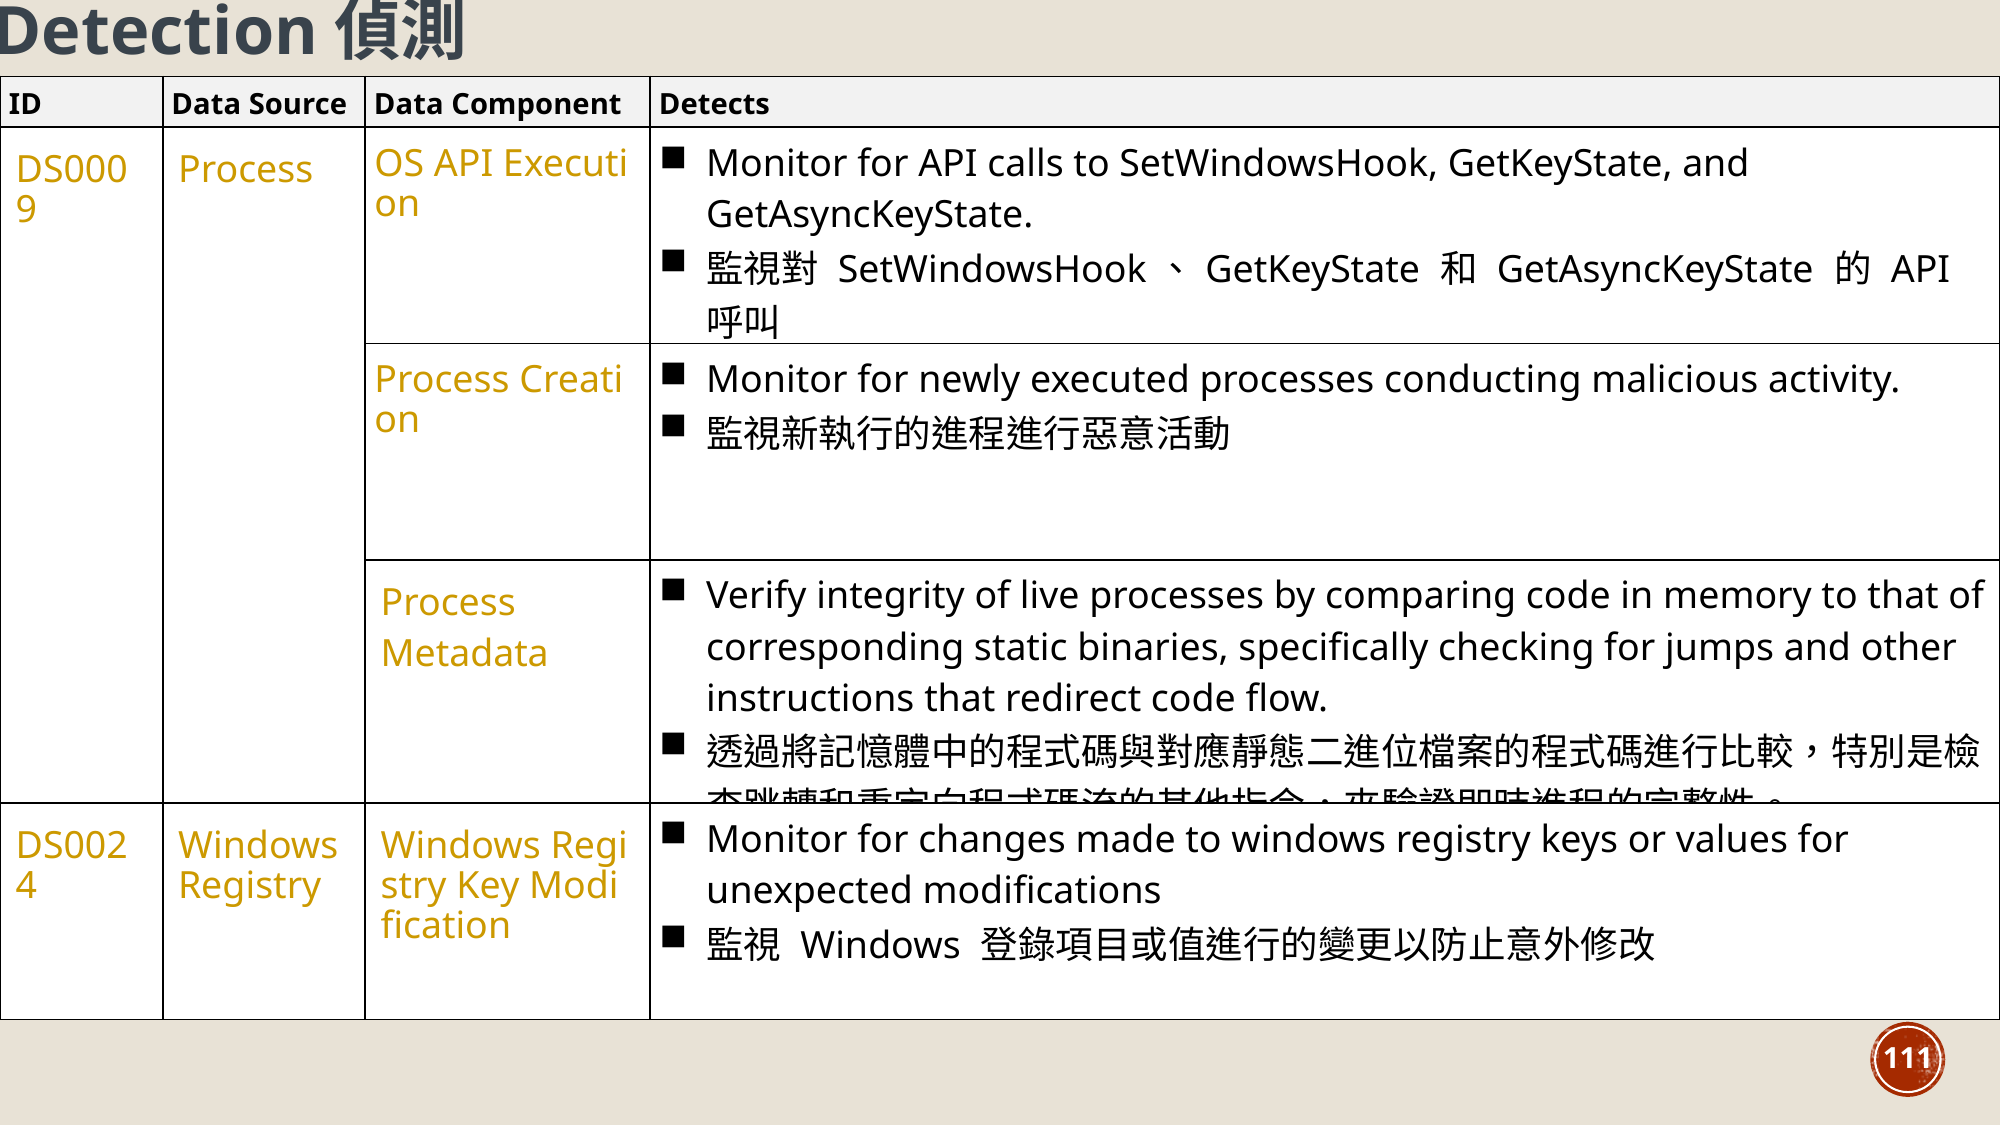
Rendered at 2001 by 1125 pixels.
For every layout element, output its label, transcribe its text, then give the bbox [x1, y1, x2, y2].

table_header Data Source [164, 77, 364, 126]
table_cell Monitor for newly executed processes conducting malicious activity. 監視新執行的進程進行惡意活動 [651, 344, 1999, 559]
slide_number 111 [1855, 1028, 1961, 1089]
table_cell Process Metadata [366, 561, 649, 802]
text_box Detection偵測 [0, 0, 483, 76]
table_cell Monitor for changes made to windows registry keys or values for unexpected modifications 監視 Windows 登錄項目或值進行的變更以防止意外修改 [651, 804, 1999, 1019]
table_cell Windows Registry [164, 804, 364, 1019]
table_cell OS API Execution [366, 128, 649, 343]
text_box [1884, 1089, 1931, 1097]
table_header Data Component [366, 77, 649, 126]
table_cell DS0024 [1, 804, 162, 1019]
table_header ID [1, 77, 162, 126]
table_cell Monitor for API calls to SetWindowsHook, GetKeyState, and GetAsyncKeyState. 監視對 SetWindowsHook、GetKeyState 和 GetAsyncKeyState 的 API 呼叫 [651, 128, 1999, 343]
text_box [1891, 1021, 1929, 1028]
table_cell Verify integrity of live processes by comparing code in memory to that of corresponding static binaries, specifically checking for jumps and other instructions that redirect code flow. 透過將記憶體中的程式碼與對應靜態二進位檔案的程式碼進行比較，特別是檢查跳轉和重定向程式碼流的其他指令，來驗證即時進程的完整性。 [651, 561, 1999, 802]
table_cell Process [164, 128, 364, 802]
table_header Detects [651, 77, 1999, 126]
table_cell DS0009 [1, 128, 162, 802]
table_cell Process Creation [366, 344, 649, 559]
table_cell Windows Registry Key Modification [366, 804, 649, 1019]
